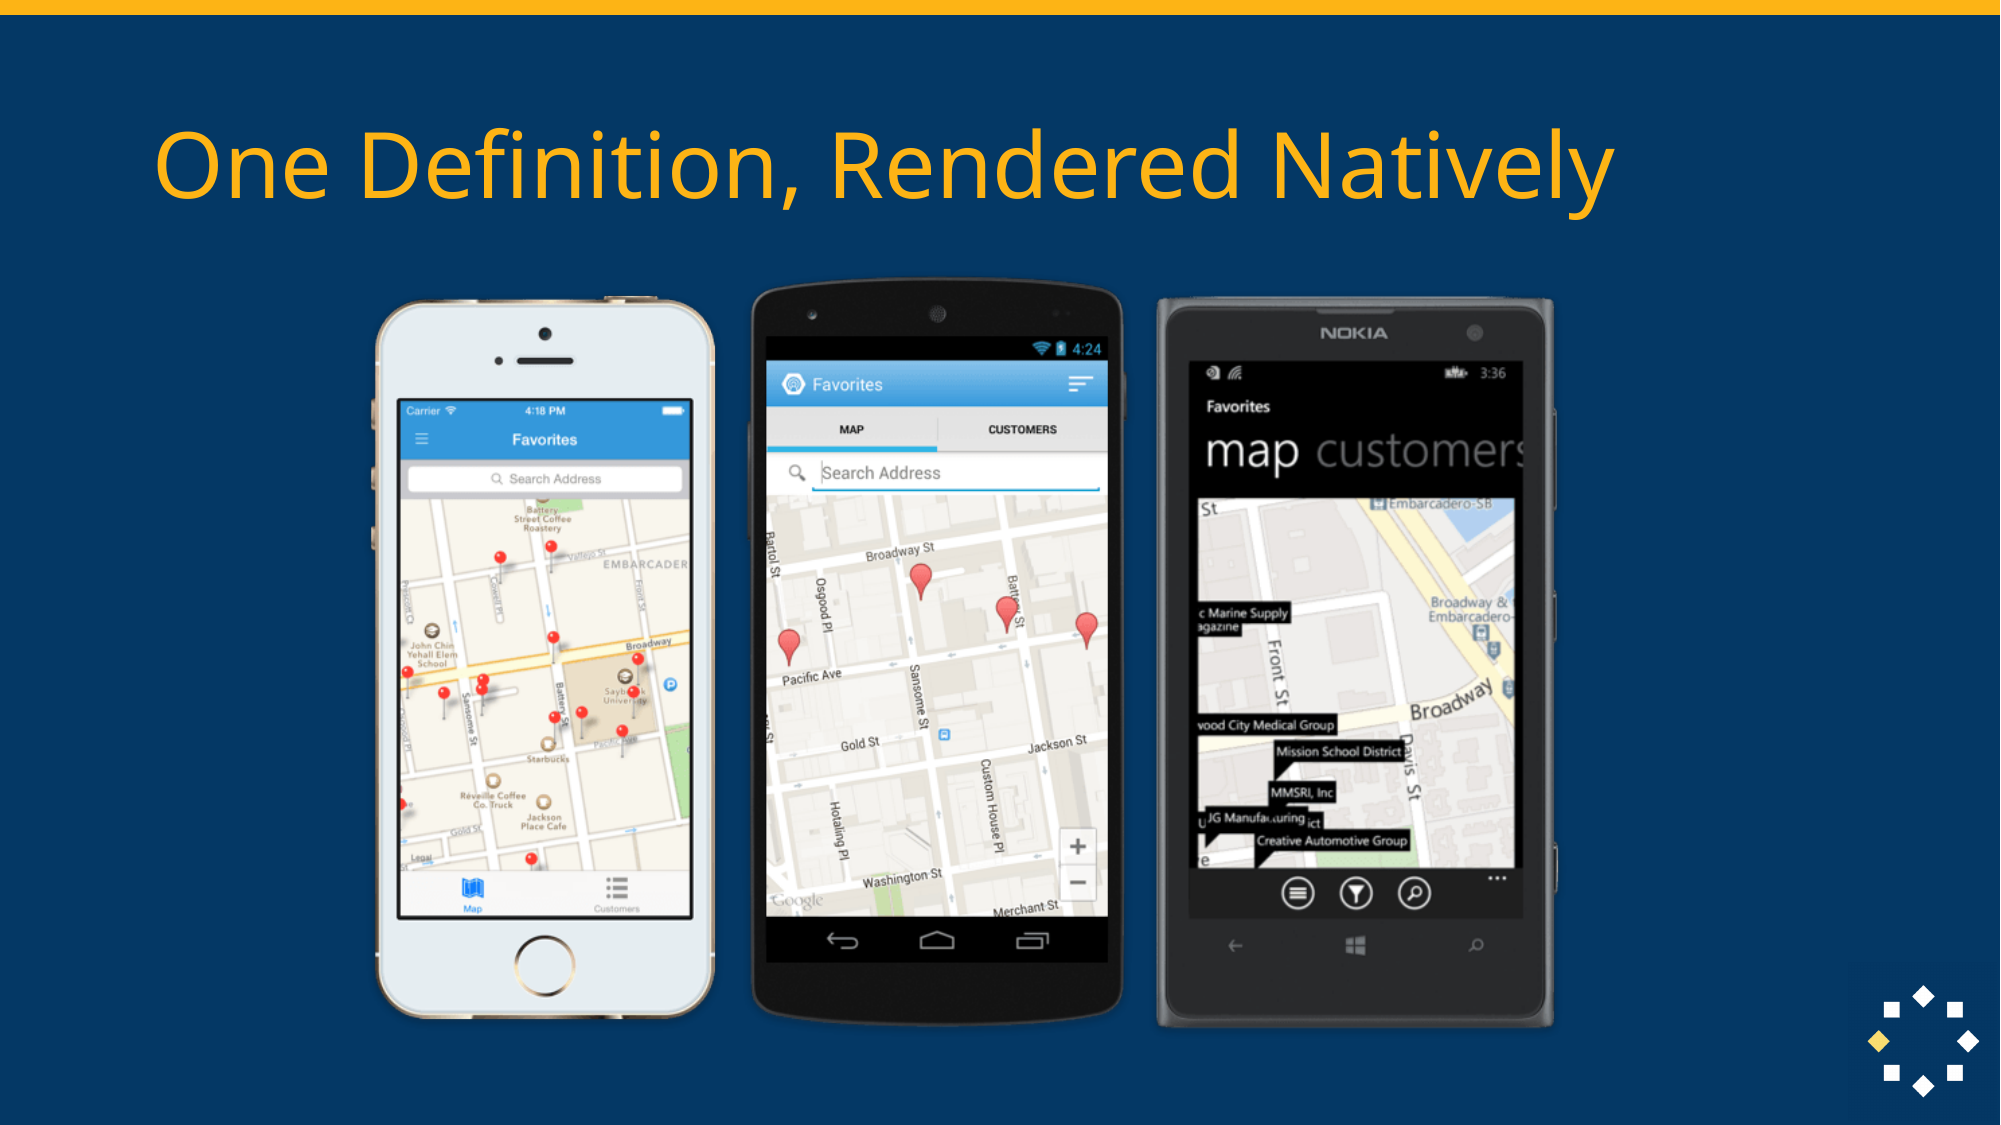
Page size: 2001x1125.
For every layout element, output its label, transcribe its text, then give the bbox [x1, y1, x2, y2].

picture [347, 230, 1584, 1053]
picture [1848, 962, 1997, 1121]
title One Definition, Rendered Natively [137, 59, 1863, 278]
